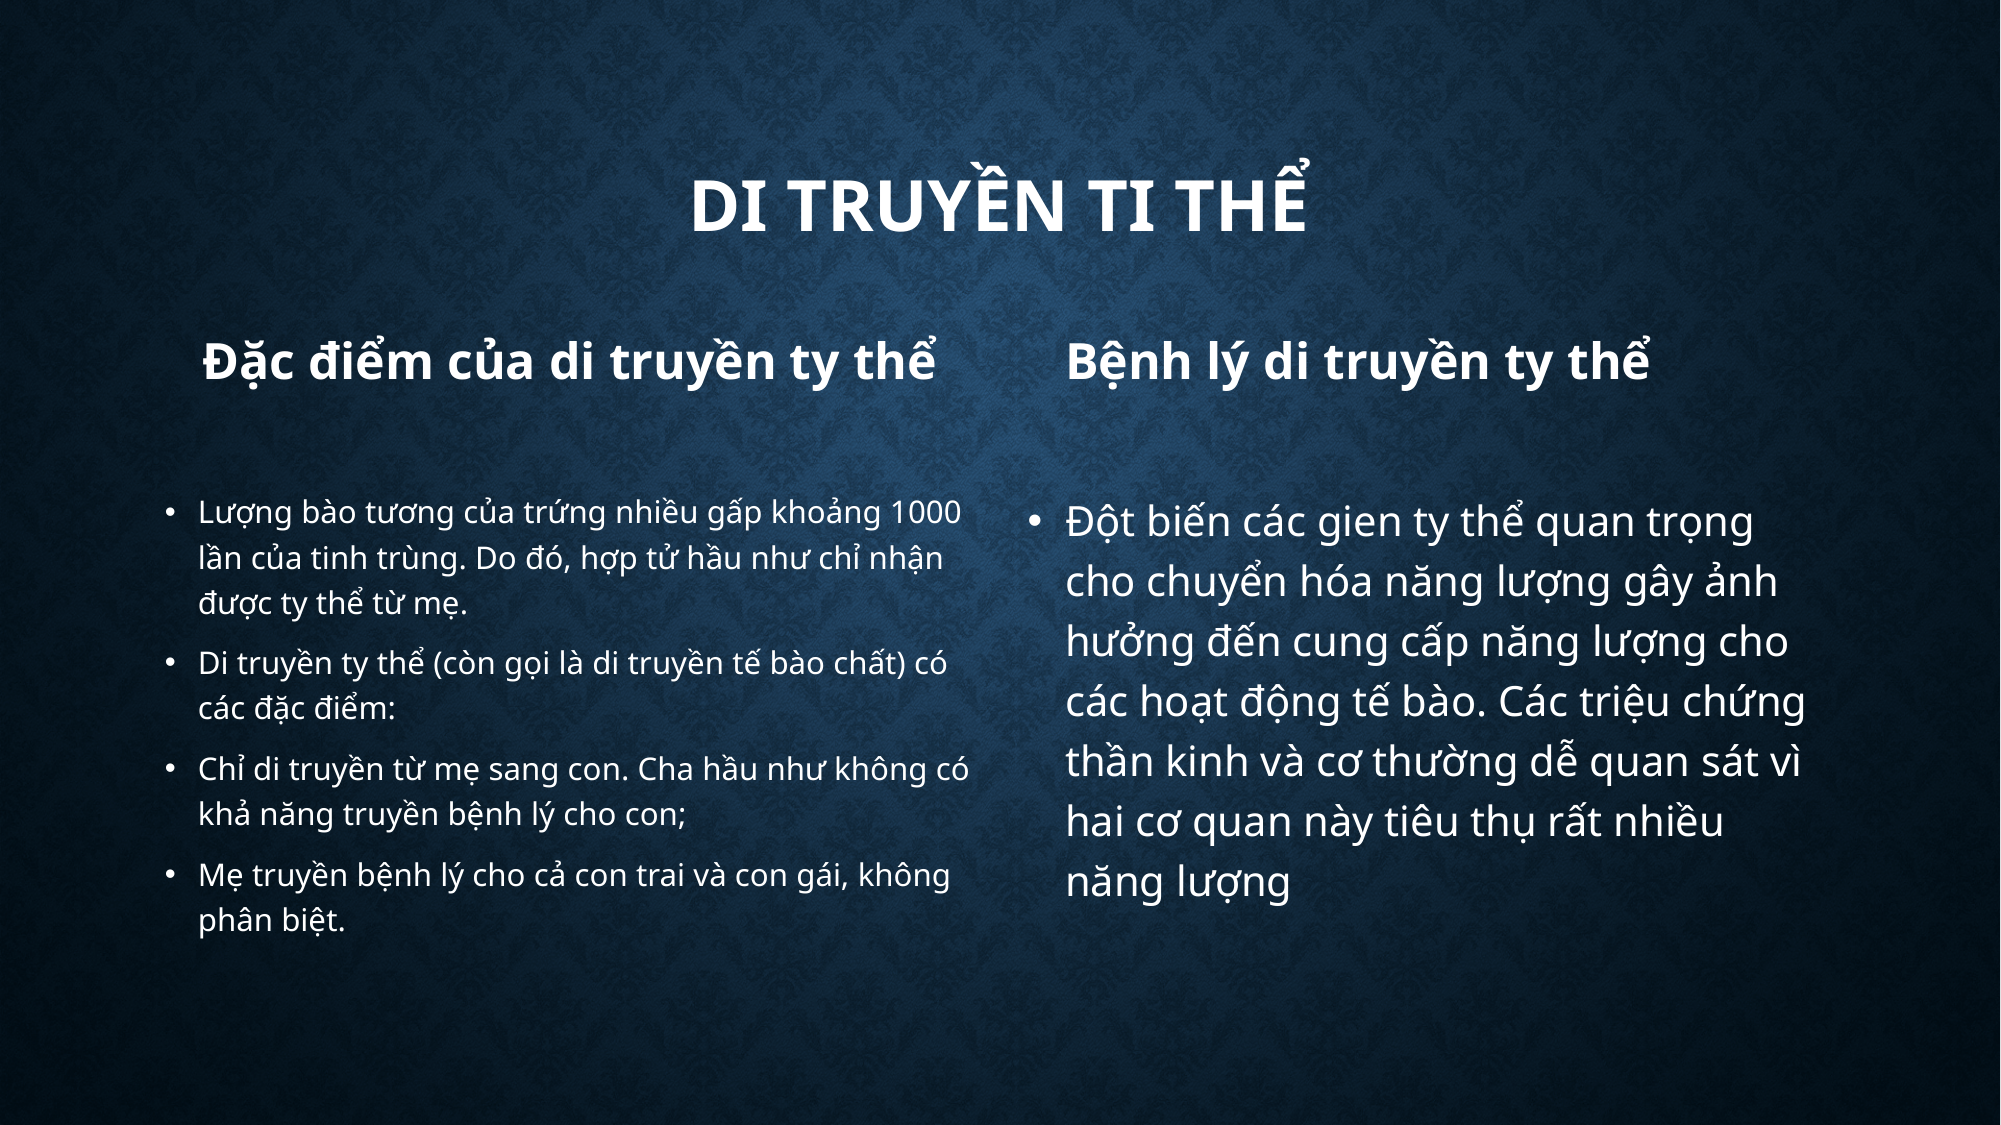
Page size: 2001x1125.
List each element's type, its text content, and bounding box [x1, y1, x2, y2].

title Di truyền ti thể [149, 99, 1849, 318]
list Đặc điểm của di truyền ty thể [187, 342, 988, 477]
list Bệnh lý di truyền ty thể [1050, 342, 1849, 477]
list Đột biến các gien ty thể quan trọng cho chuyển hóa năng lượng gây ảnh hưởng đến cung cấp năng lượng cho các hoạt động tế bào. Các triệu chứng thần kinh và cơ thường dễ quan sát vì hai cơ quan này tiêu thụ rất nhiều năng lượng [1012, 477, 1849, 950]
list Lượng bào tương của trứng nhiều gấp khoảng 1000 lần của tinh trùng. Do đó, hợp tử hầu như chỉ nhận được ty thể từ mẹ. Di truyền ty thể (còn gọi là di truyền tế bào chất) có các đặc điểm: Chỉ di truyền từ mẹ sang con. Cha hầu như không có khả năng truyền bệnh lý cho con; Mẹ truyền bệnh lý cho cả con trai và con gái, không phân biệt. [149, 477, 988, 950]
